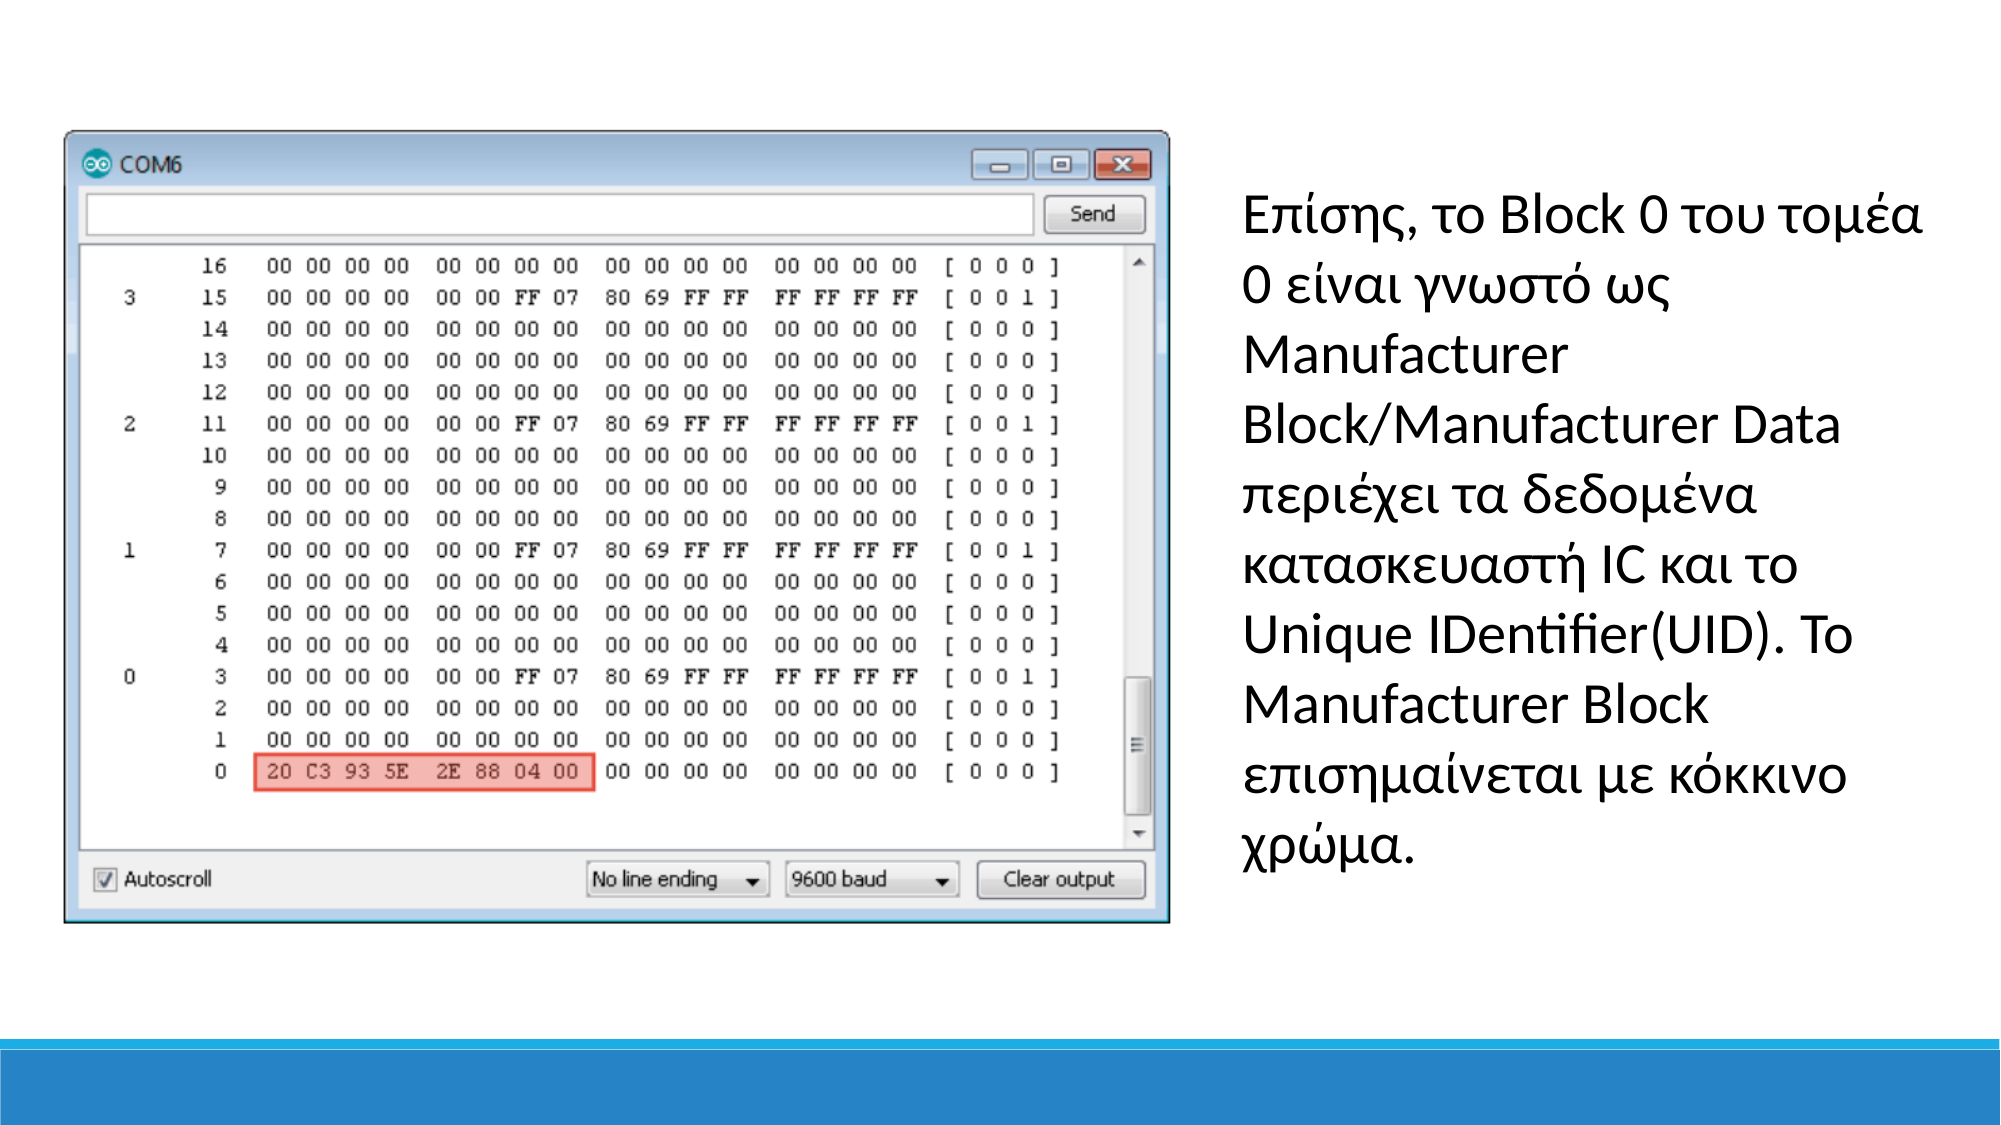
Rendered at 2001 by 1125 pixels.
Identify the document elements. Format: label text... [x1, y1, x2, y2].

picture [56, 125, 1178, 932]
text_box Επίσης, το Block 0 του τομέα 0 είναι γνωστό ως Manufacturer Block/Manufacturer Data περιέχει τα δεδομένα κατασκευαστή IC και το Unique IDentifier(UID). Το Manufacturer Block επισημαίνεται με κόκκινο χρώμα. [1228, 167, 1981, 882]
